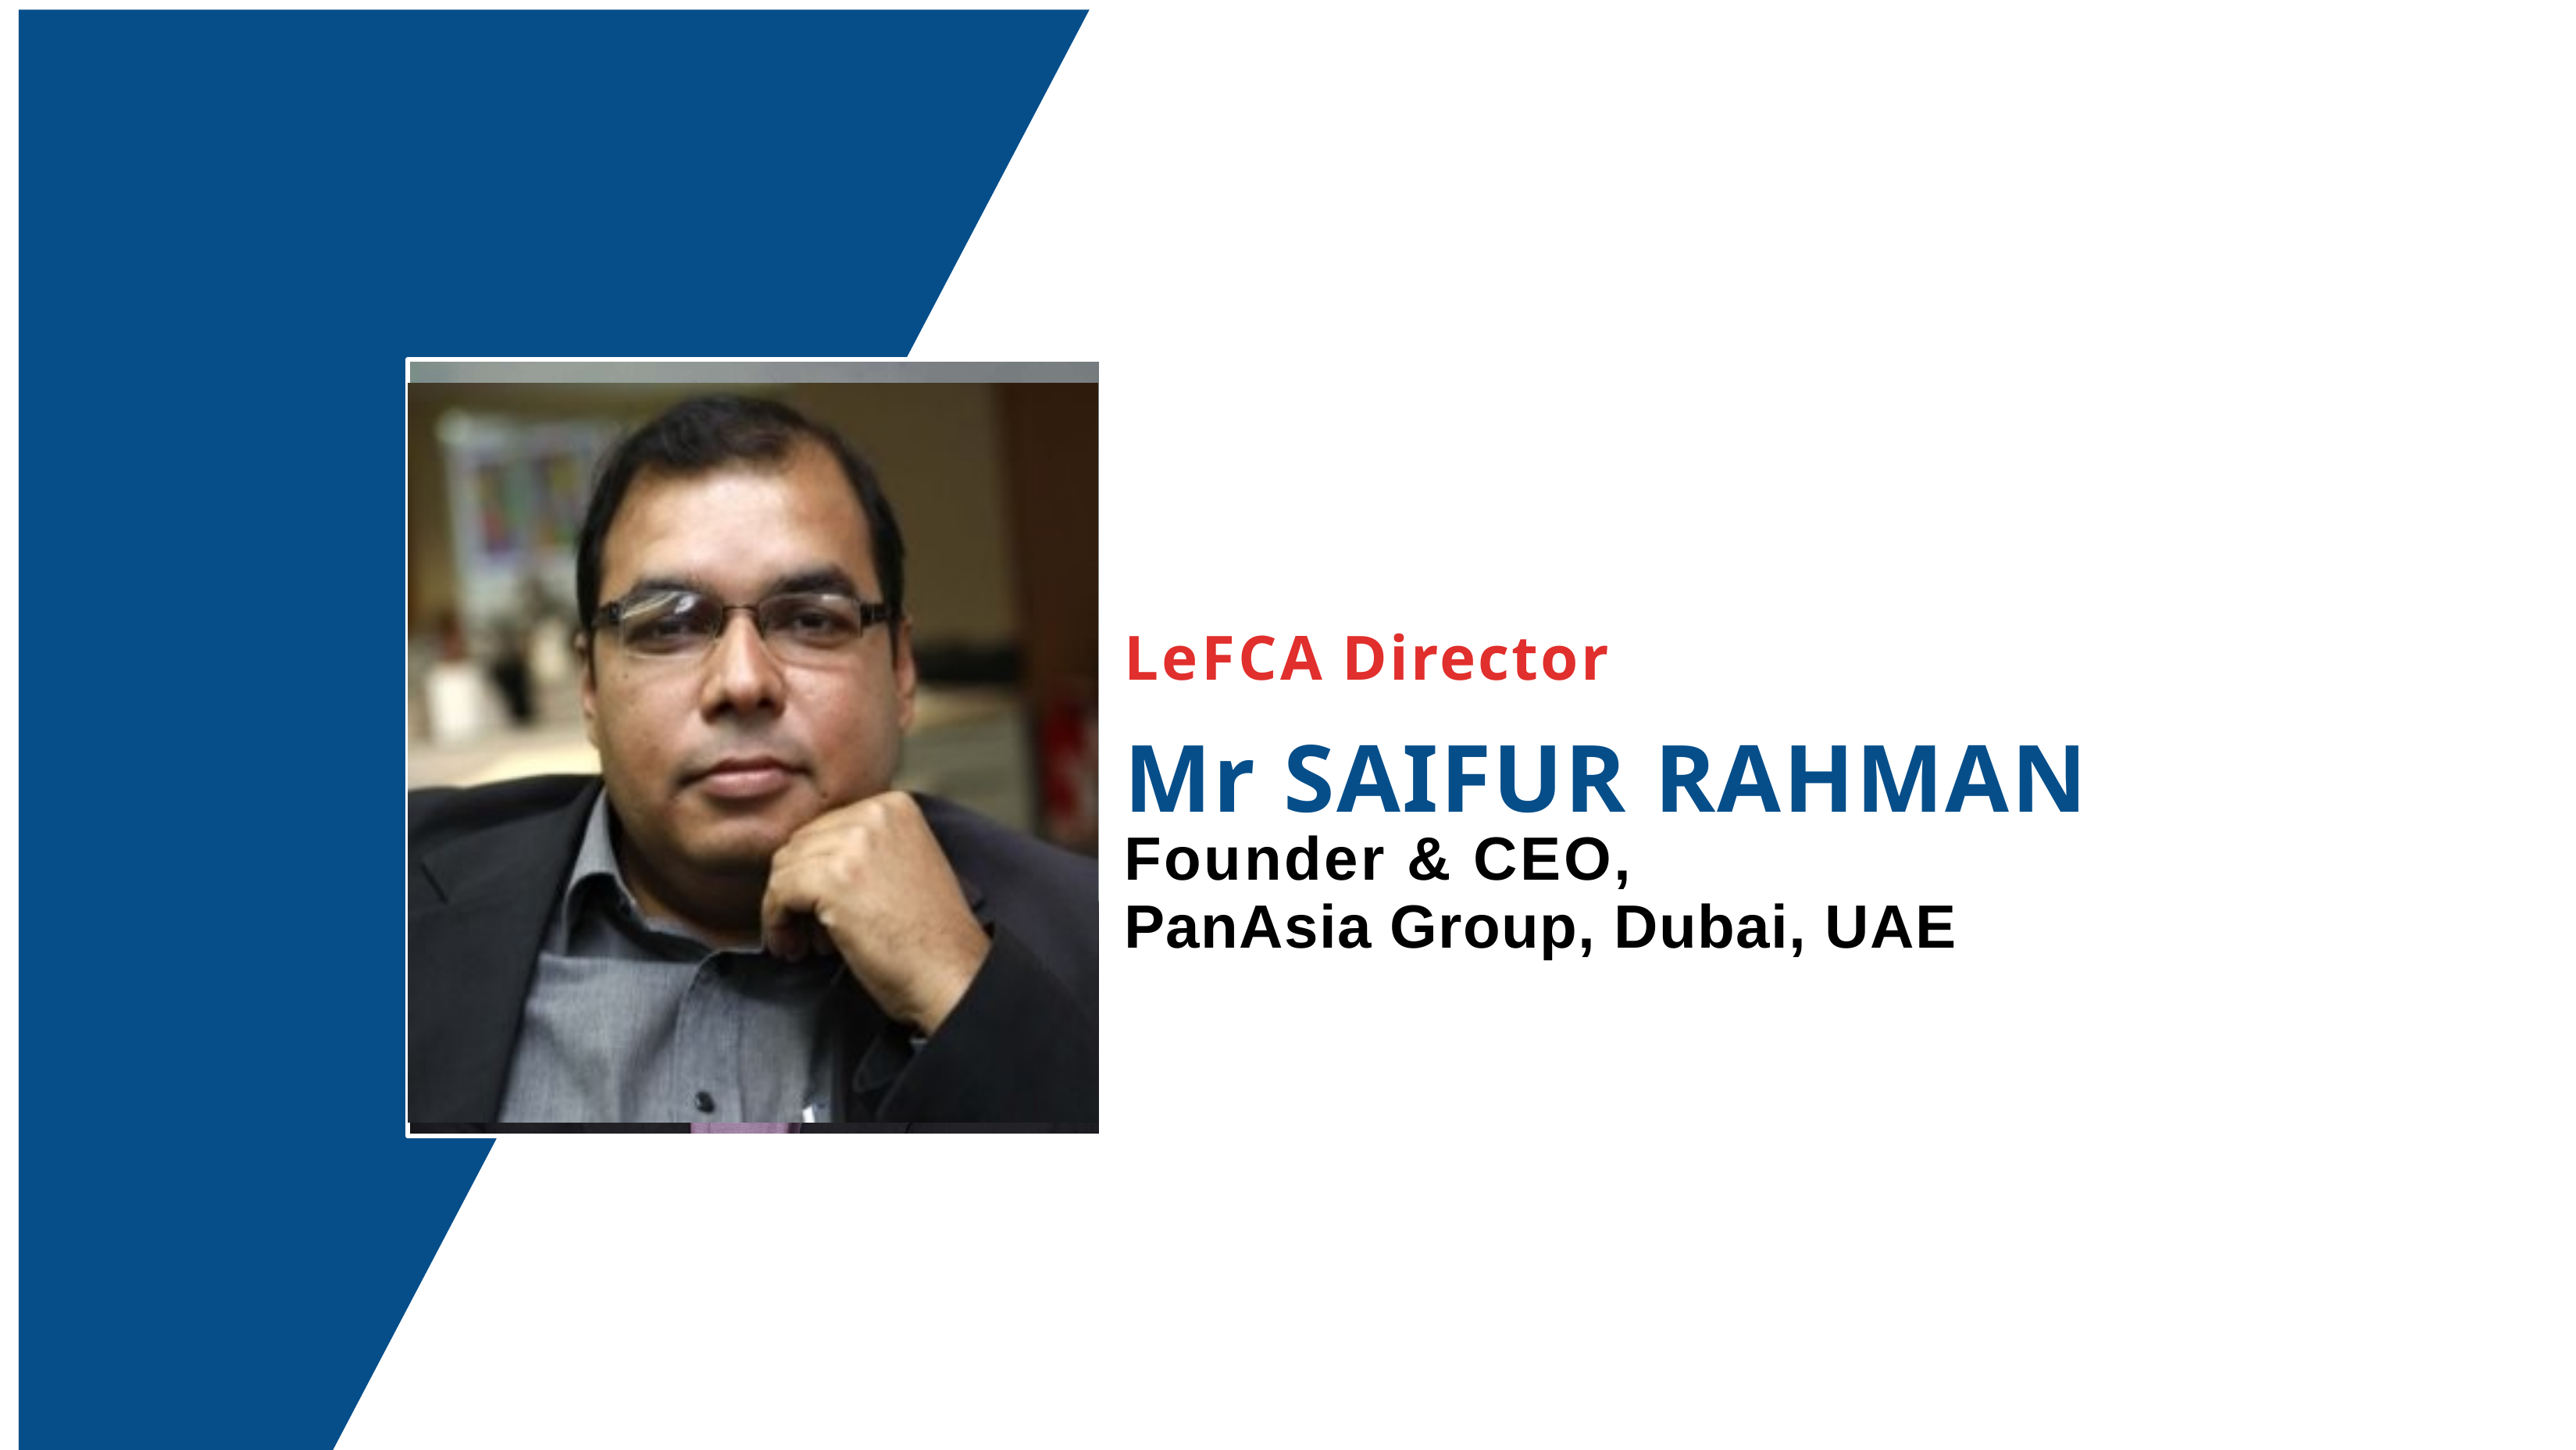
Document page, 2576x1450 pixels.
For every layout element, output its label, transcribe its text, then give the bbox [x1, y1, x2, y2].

text_box Mr SAIFUR RAHMAN Founder & CEO, PanAsia Group, Dubai, UAE [1122, 723, 2225, 961]
title LeFCA Director [1122, 617, 1669, 723]
picture [407, 382, 1098, 1123]
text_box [18, 9, 1104, 1450]
